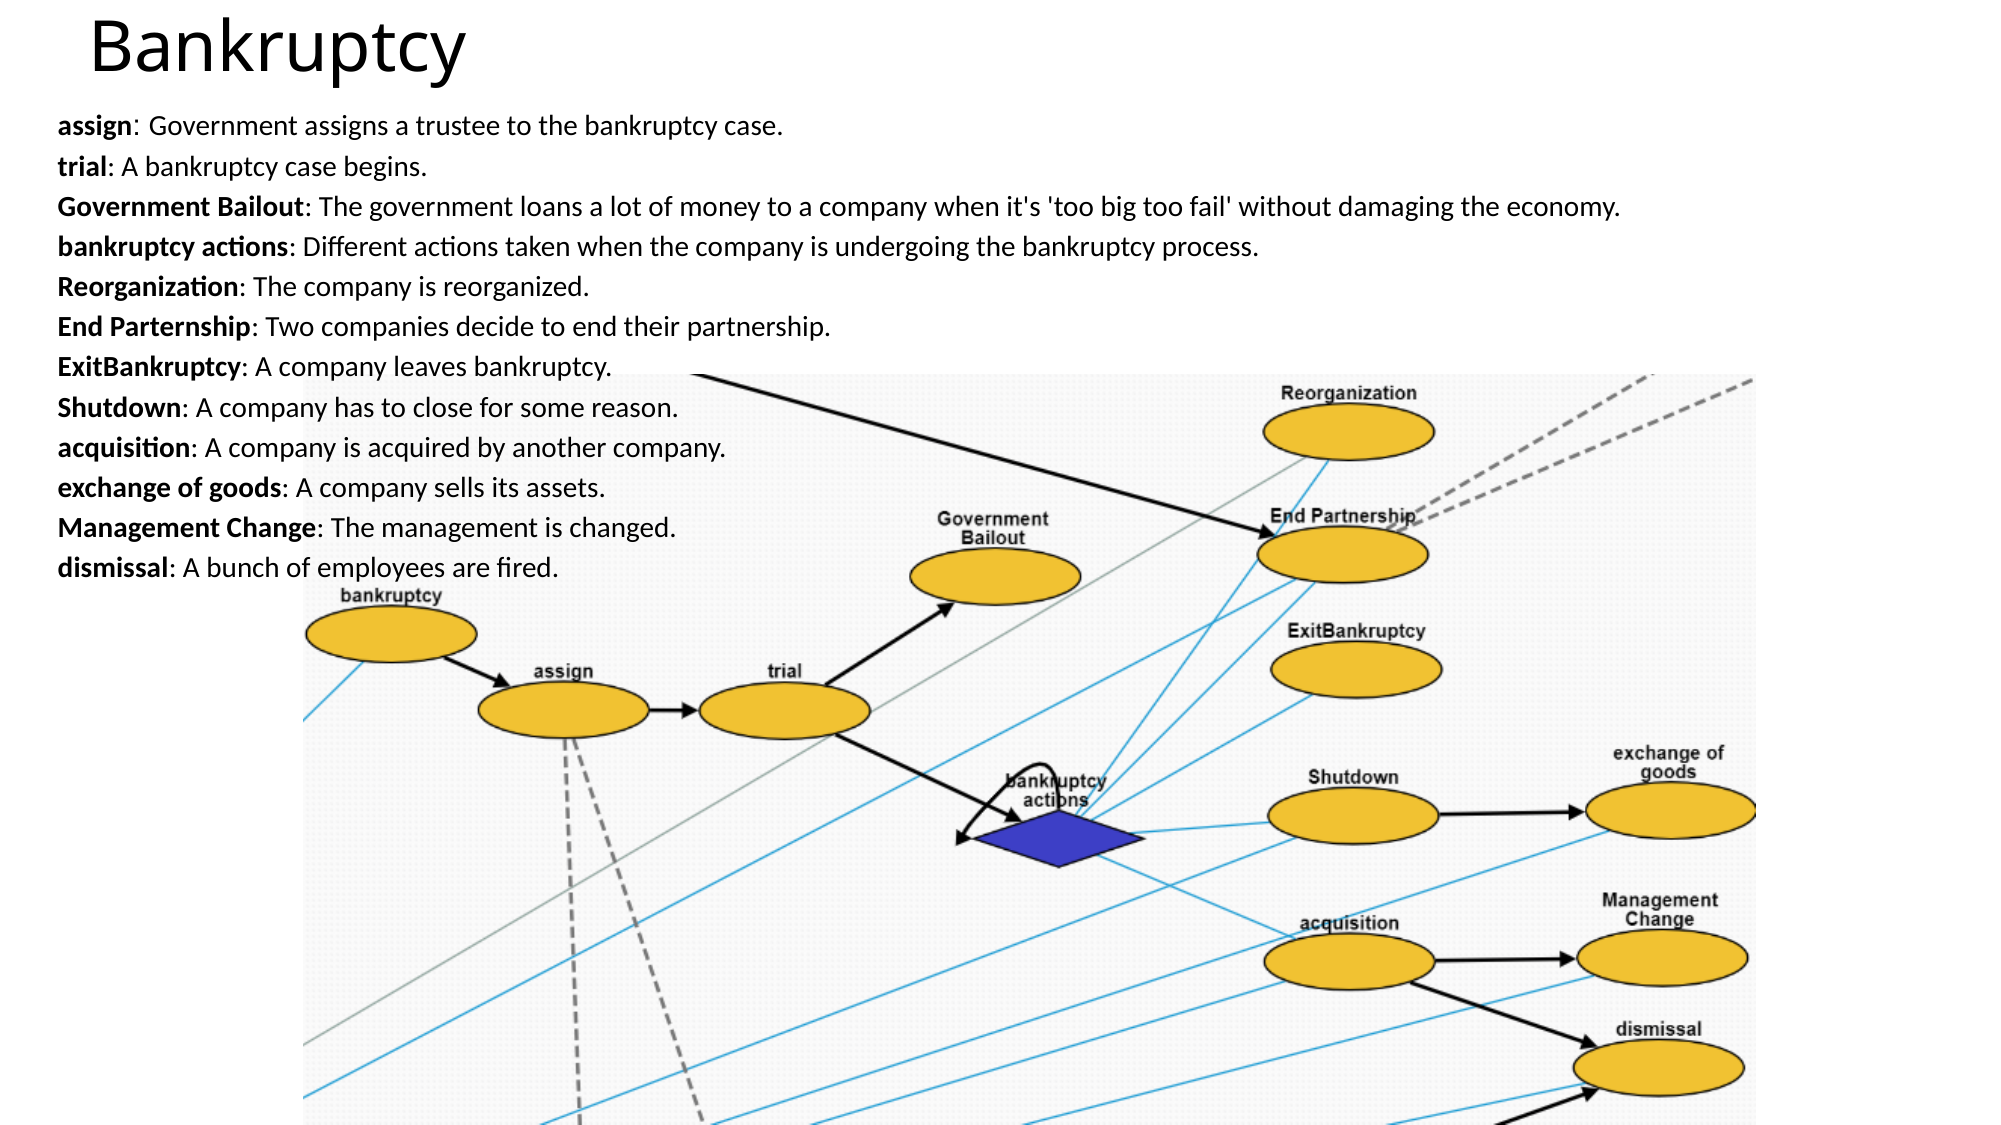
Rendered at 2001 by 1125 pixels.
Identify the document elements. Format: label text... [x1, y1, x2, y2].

picture [303, 374, 1756, 1125]
text_box assign: Government assigns a trustee to the bankruptcy case. trial: A bankruptcy case begins. Government Bailout: The government loans a lot of money to a company when it's 'too big too fail' without damaging the economy. bankruptcy actions: Different actions taken when the company is undergoing the bankruptcy process. Reorganization: The company is reorganized. End Parternship: Two companies decide to end their partnership. ExitBankruptcy: A company leaves bankruptcy. Shutdown: A company has to close for some reason. acquisition: A company is acquired by another company. exchange of goods: A company sells its assets. Management Change: The management is changed. dismissal: A bunch of employees are fired. [37, 81, 1818, 604]
title Bankruptcy [68, 0, 1932, 106]
